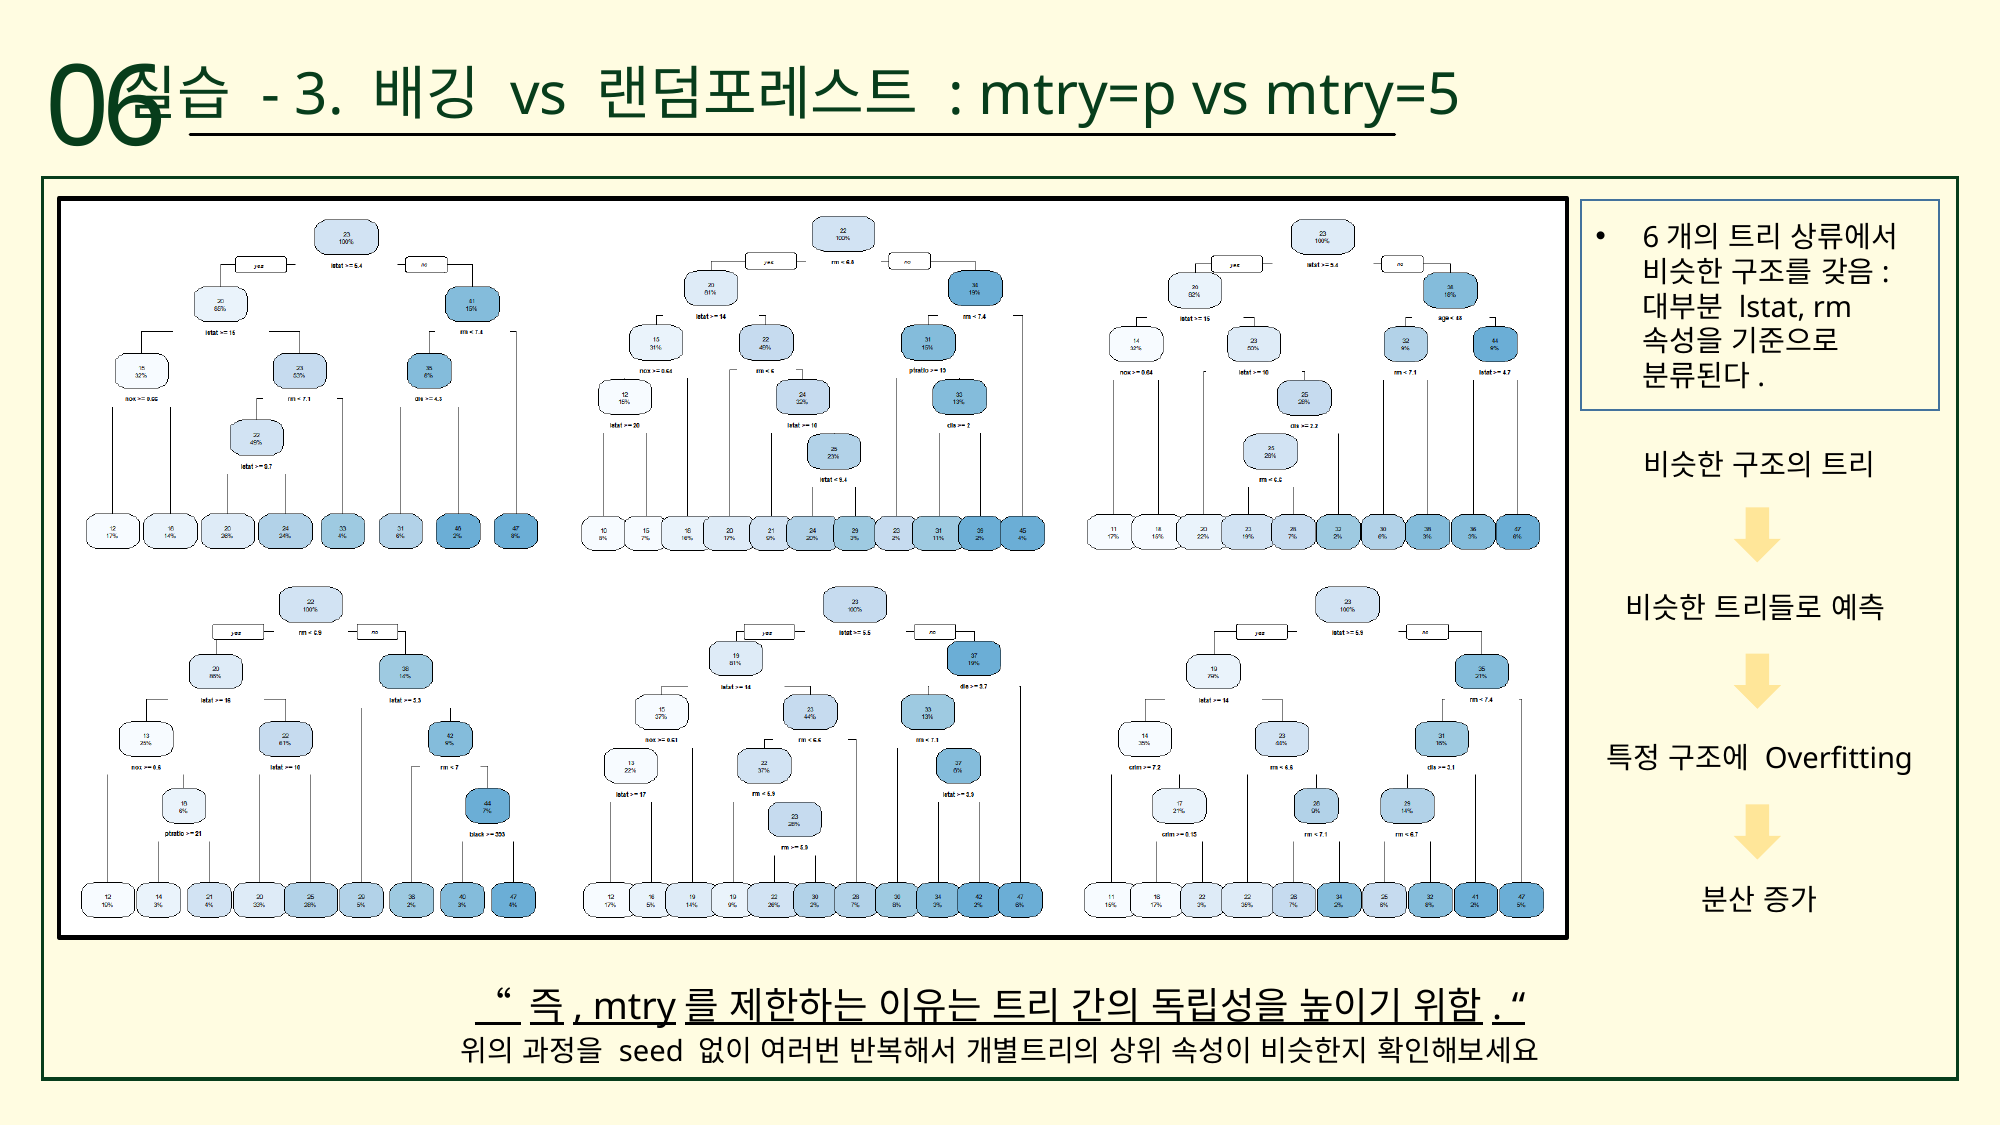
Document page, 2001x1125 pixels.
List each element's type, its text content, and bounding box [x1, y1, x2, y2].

text_box [1731, 506, 1784, 564]
text_box 06 [30, 25, 183, 176]
text_box “ 즉, mtry를 제한하는 이유는 트리 간의 독립성을 높이기 위함. “ [362, 964, 1638, 1016]
text_box 위의 과정을 seed 없이 여러번 반복해서 개별트리의 상위 속성이 비슷한지 확인해보세요 [288, 1016, 1712, 1084]
text_box 분산 증가 [1580, 861, 1940, 938]
text_box 6개의 트리 상류에서 비슷한 구조를 갖음: 대부분 lstat, rm 속성을 기준으로 분류된다. [1580, 199, 1940, 411]
text_box 비슷한 구조의 트리 [1580, 425, 1940, 502]
text_box [1731, 652, 1784, 711]
text_box 특정 구조에 Overfitting [1580, 718, 1940, 795]
text_box 실습 - 3. 배깅 vs 랜덤포레스트 : mtry=p vs mtry=5 [108, 48, 1476, 134]
text_box 비슷한 트리들로 예측 [1580, 568, 1940, 645]
picture [61, 200, 1565, 936]
text_box [1731, 803, 1784, 861]
